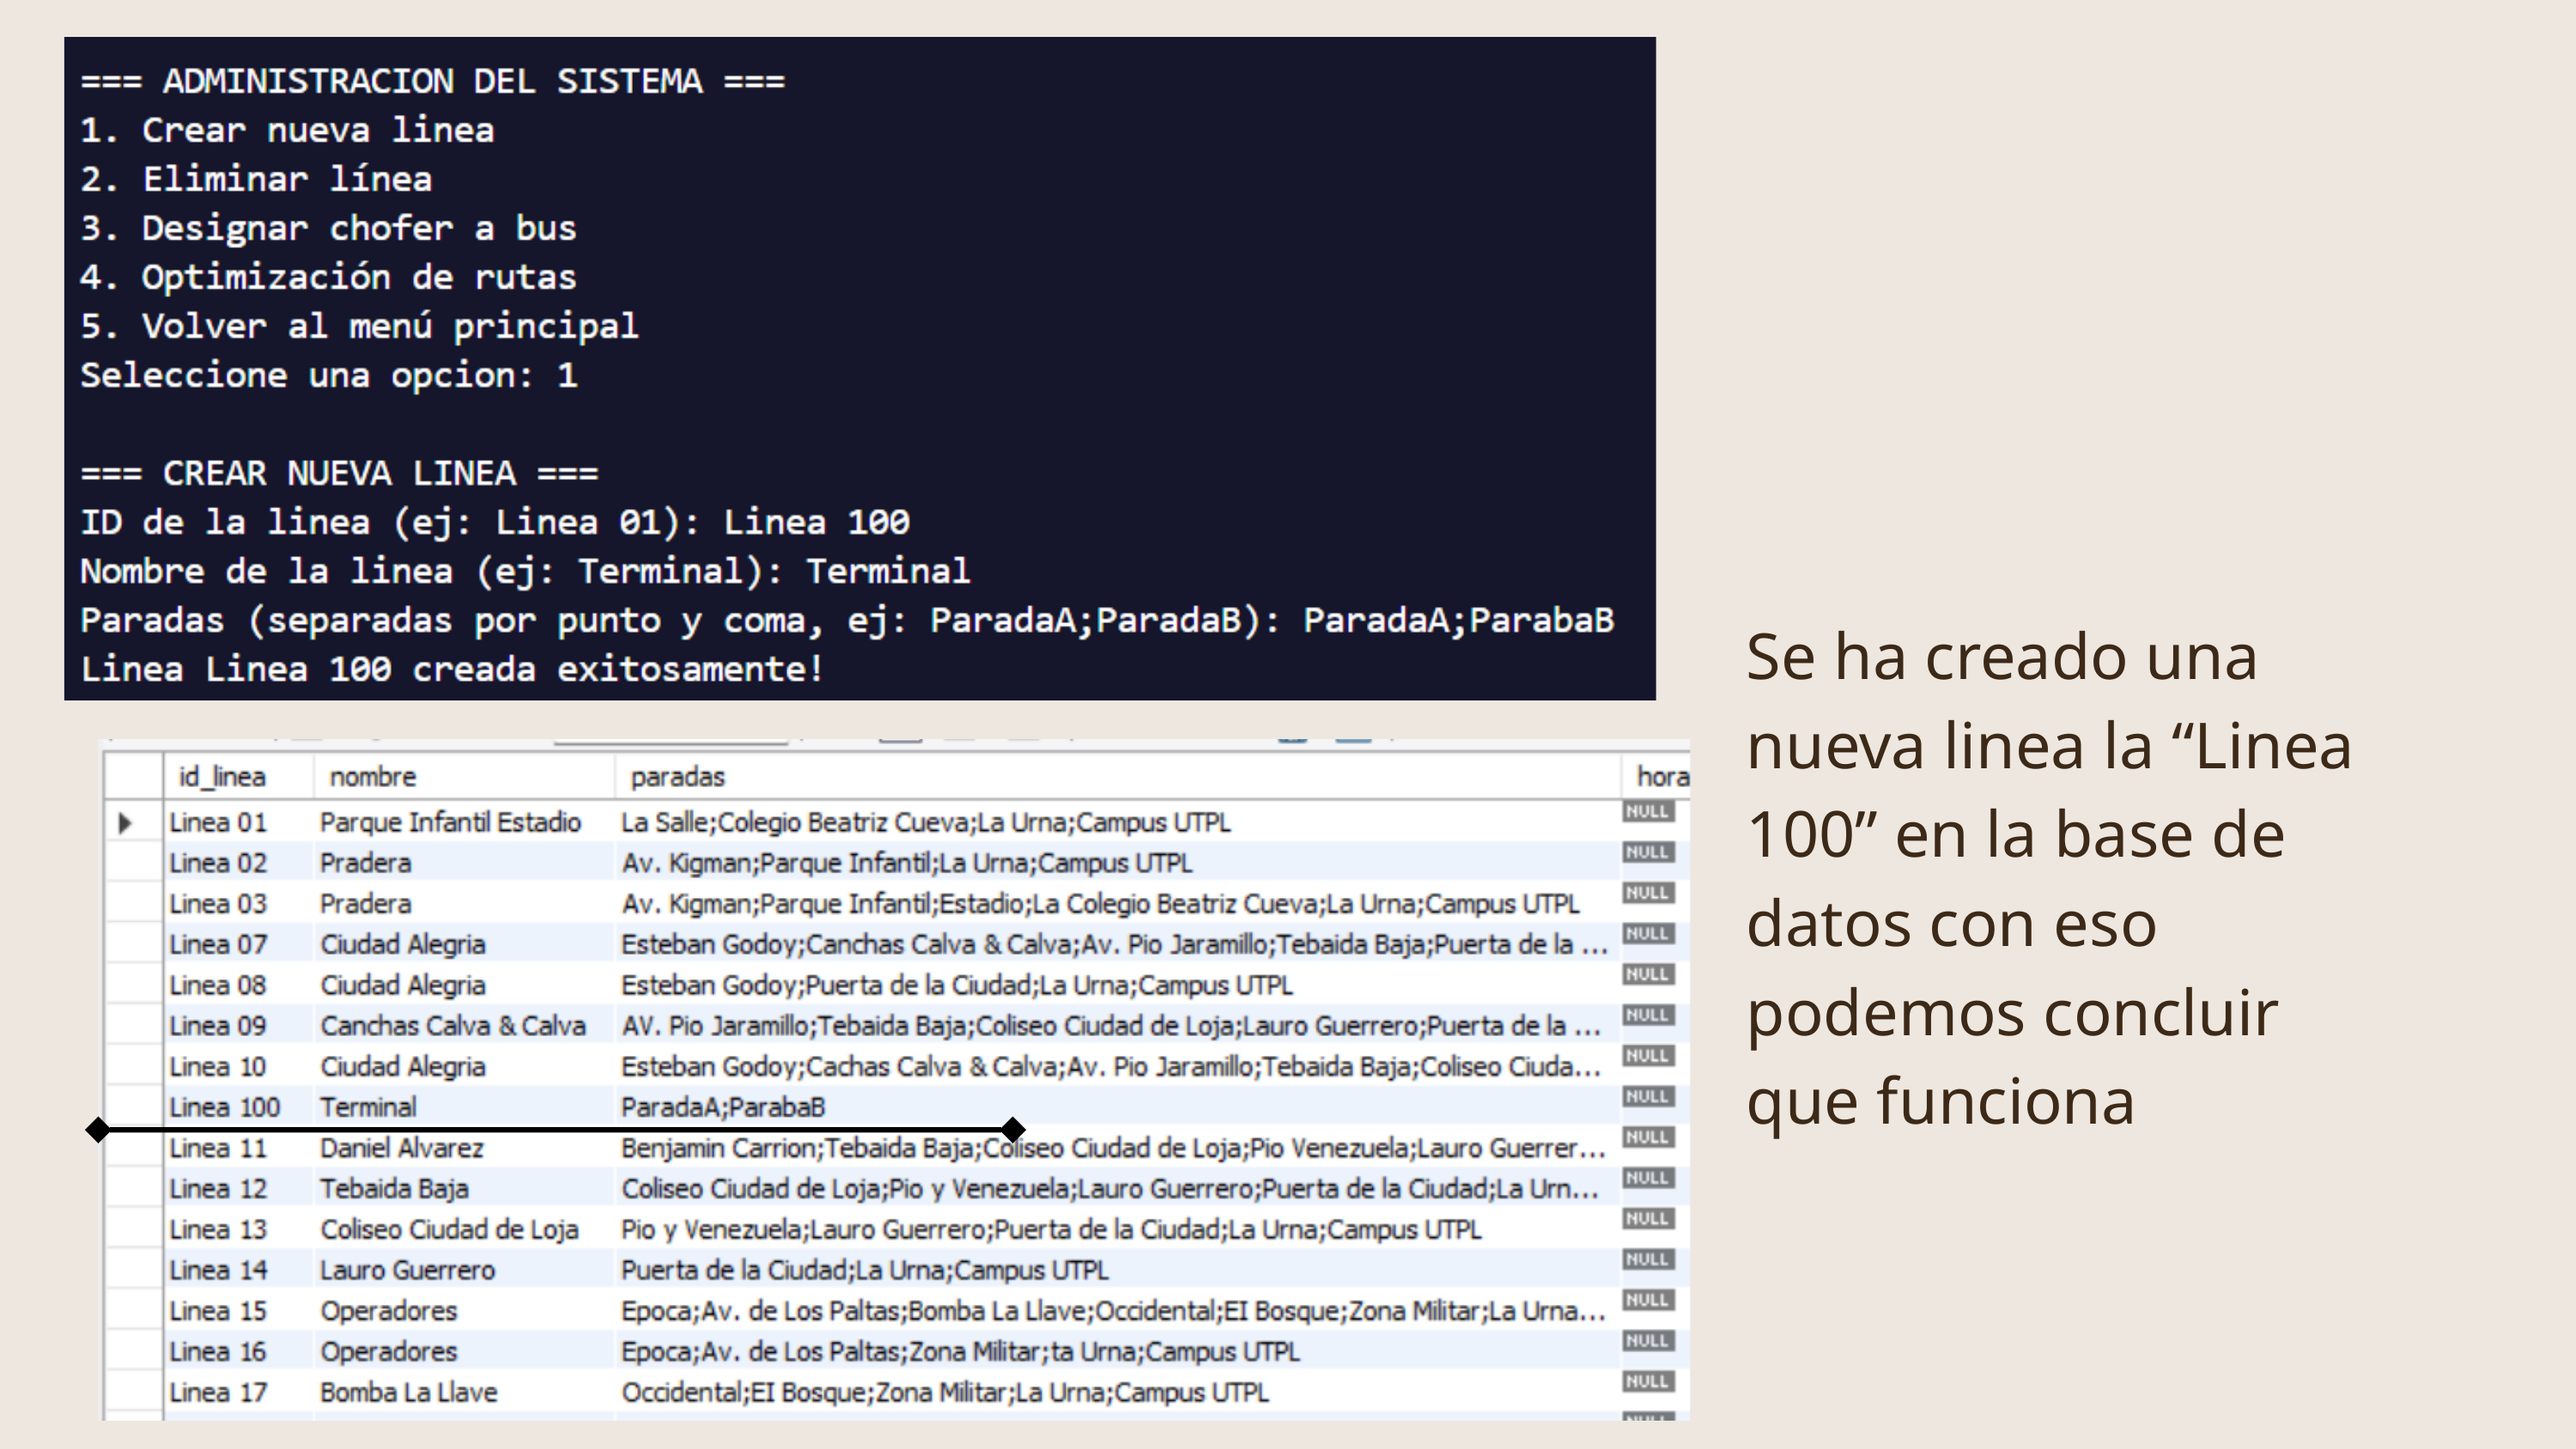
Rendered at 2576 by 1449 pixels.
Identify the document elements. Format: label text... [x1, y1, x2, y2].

text_box [98, 739, 1691, 1421]
text_box [89, 1120, 1022, 1139]
text_box [64, 37, 1656, 700]
text_box Se ha creado una nueva linea la “Linea 100” en la base de datos con eso podemos concluir que funciona [1746, 603, 2395, 1137]
